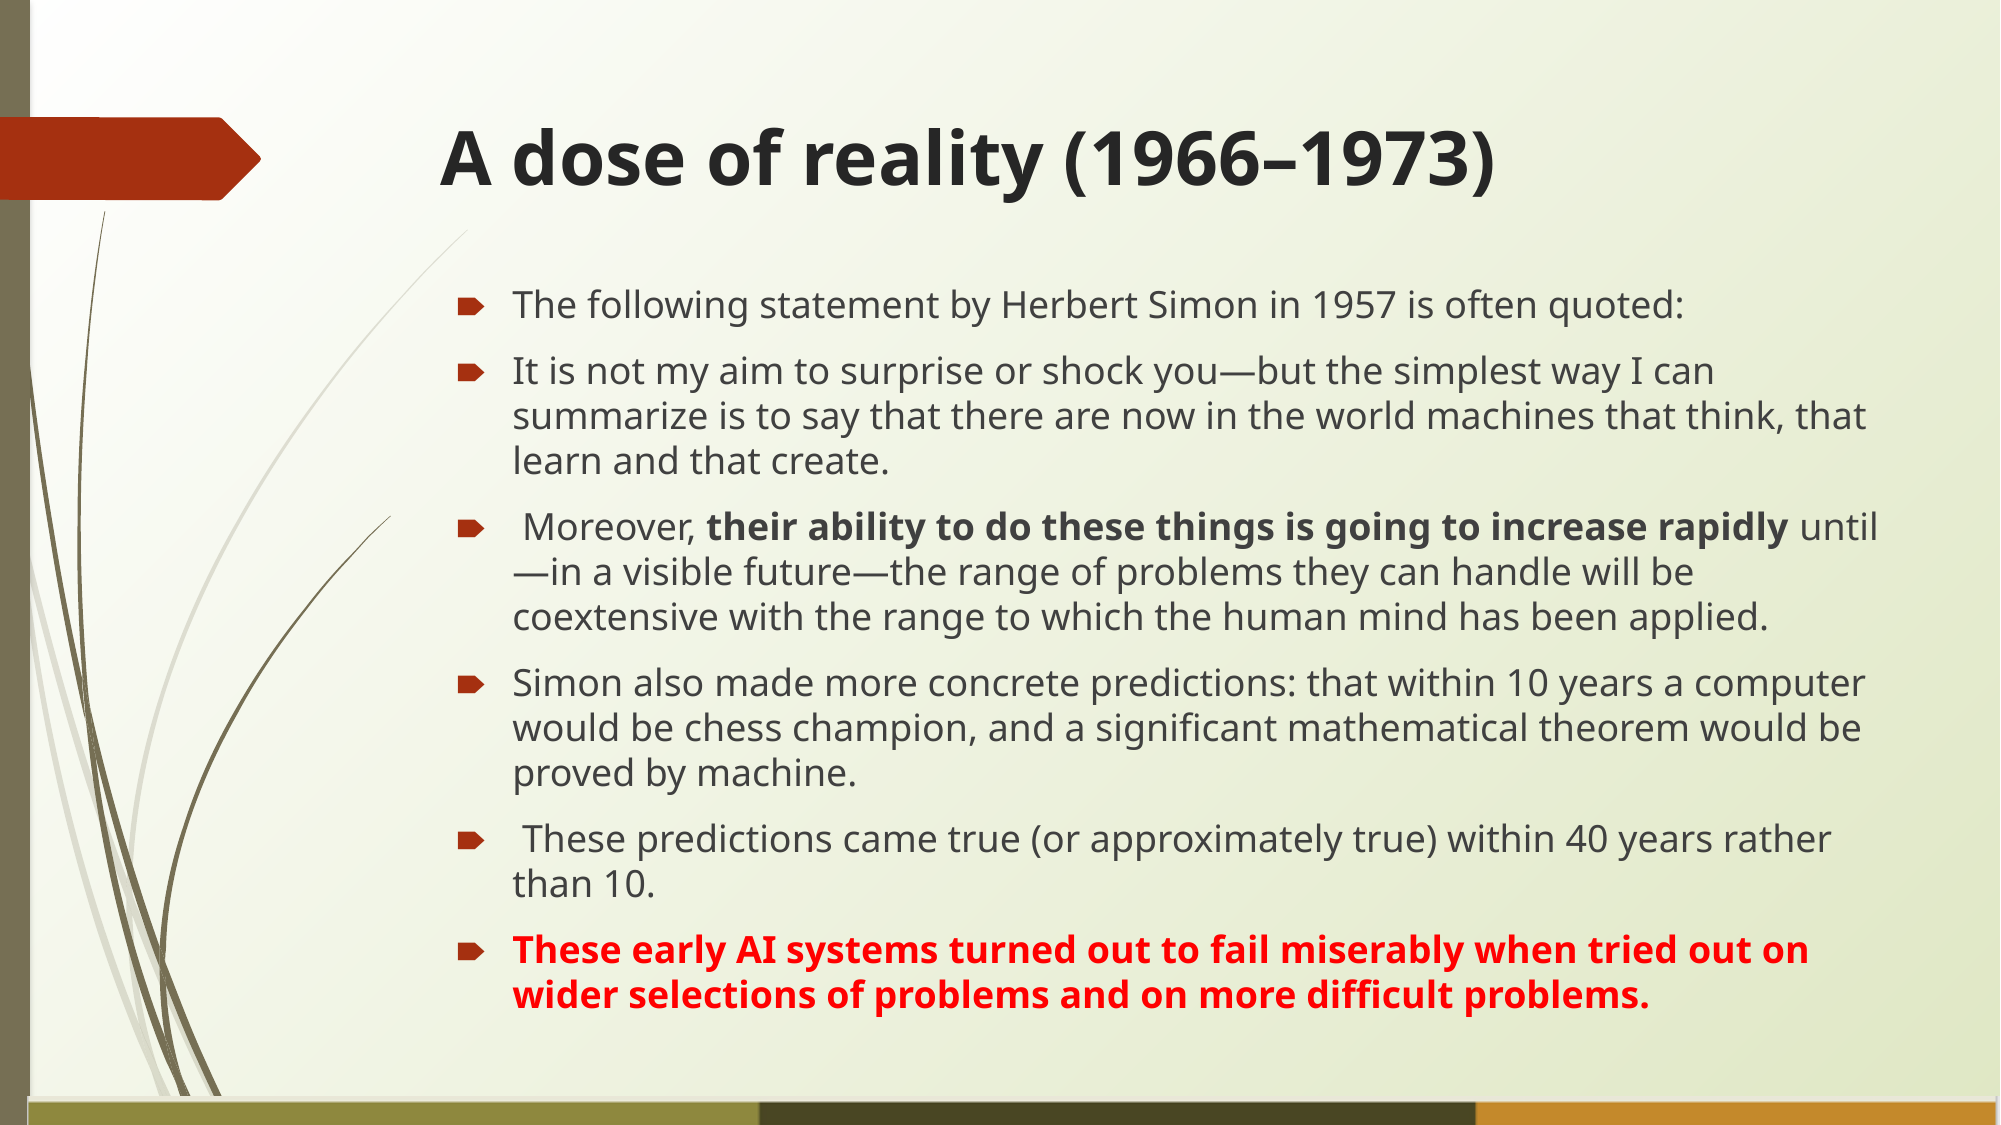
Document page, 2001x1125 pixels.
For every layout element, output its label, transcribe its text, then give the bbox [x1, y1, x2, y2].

list The following statement by Herbert Simon in 1957 is often quoted: It is not my aim to surprise or shock you—but the simplest way I can summarize is to say that there are now in the world machines that think, that learn and that create. Moreover, their ability to do these things is going to increase rapidly until—in a visible future—the range of problems they can handle will be coextensive with the range to which the human mind has been applied. Simon also made more concrete predictions: that within 10 years a computer would be chess champion, and a significant mathematical theorem would be proved by machine. These predictions came true (or approximately true) within 40 years rather than 10. These early AI systems turned out to fail miserably when tried out on wider selections of problems and on more difficult problems. [441, 273, 1921, 1066]
title A dose of reality (1966–1973) [425, 102, 1888, 313]
picture [27, 1096, 2000, 1125]
